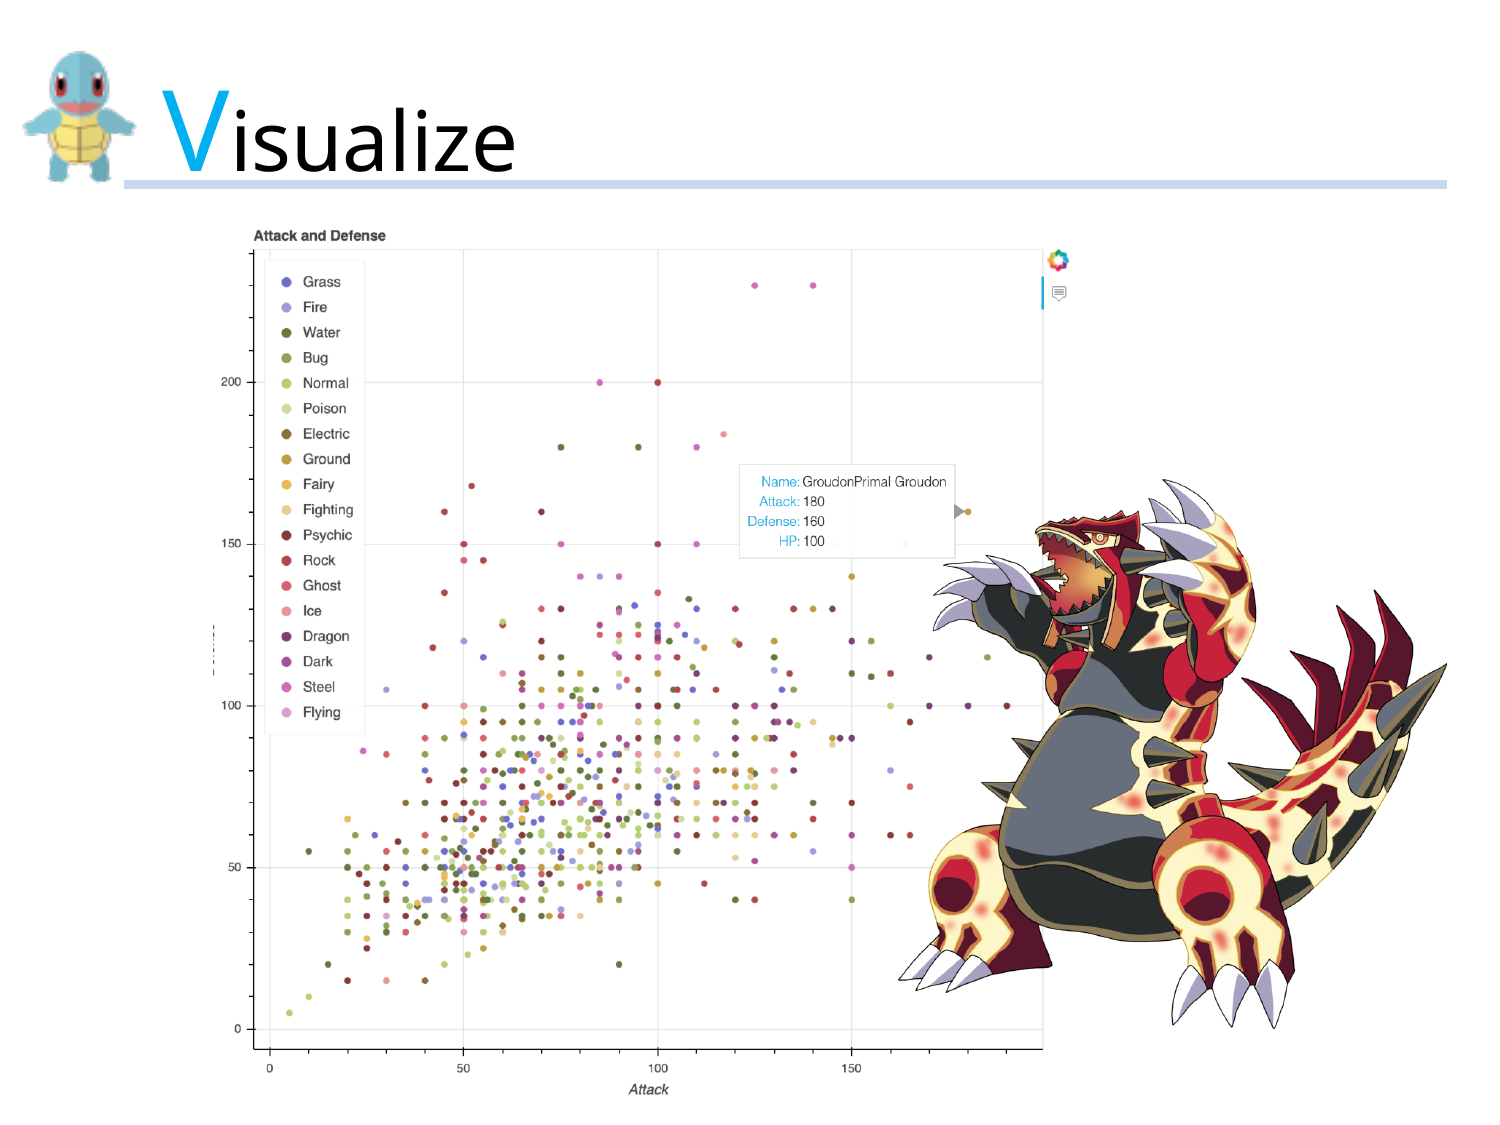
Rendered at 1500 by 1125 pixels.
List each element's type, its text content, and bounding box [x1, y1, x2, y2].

title Visualize [218, 32, 1498, 220]
picture [0, 0, 1448, 1117]
